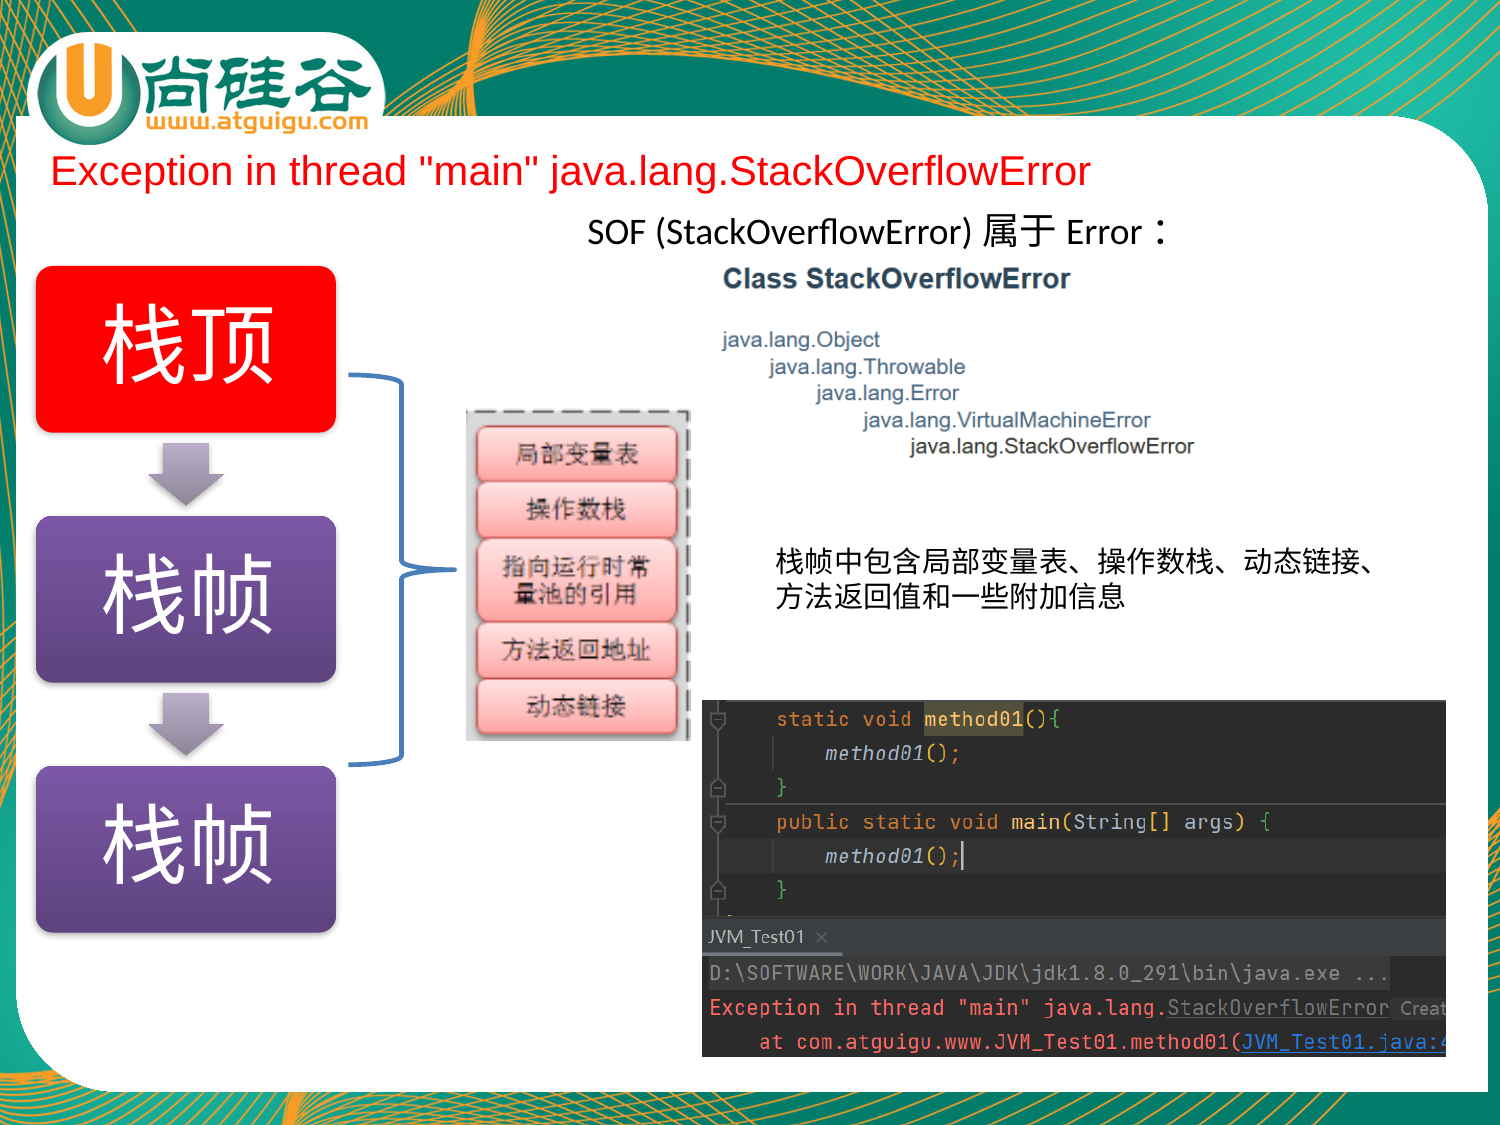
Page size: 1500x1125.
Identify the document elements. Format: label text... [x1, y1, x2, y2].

text_box SOF (StackOverflowError)属于Error： [572, 199, 1205, 260]
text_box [0, 265, 420, 933]
text_box [424, 567, 456, 573]
picture [0, 0, 1500, 1125]
text_box Exception in thread "main" java.lang.StackOverflowError [35, 136, 1394, 202]
text_box 栈帧中包含局部变量表、操作数栈、动态链接、方法返回值和一些附加信息 [761, 536, 1388, 621]
